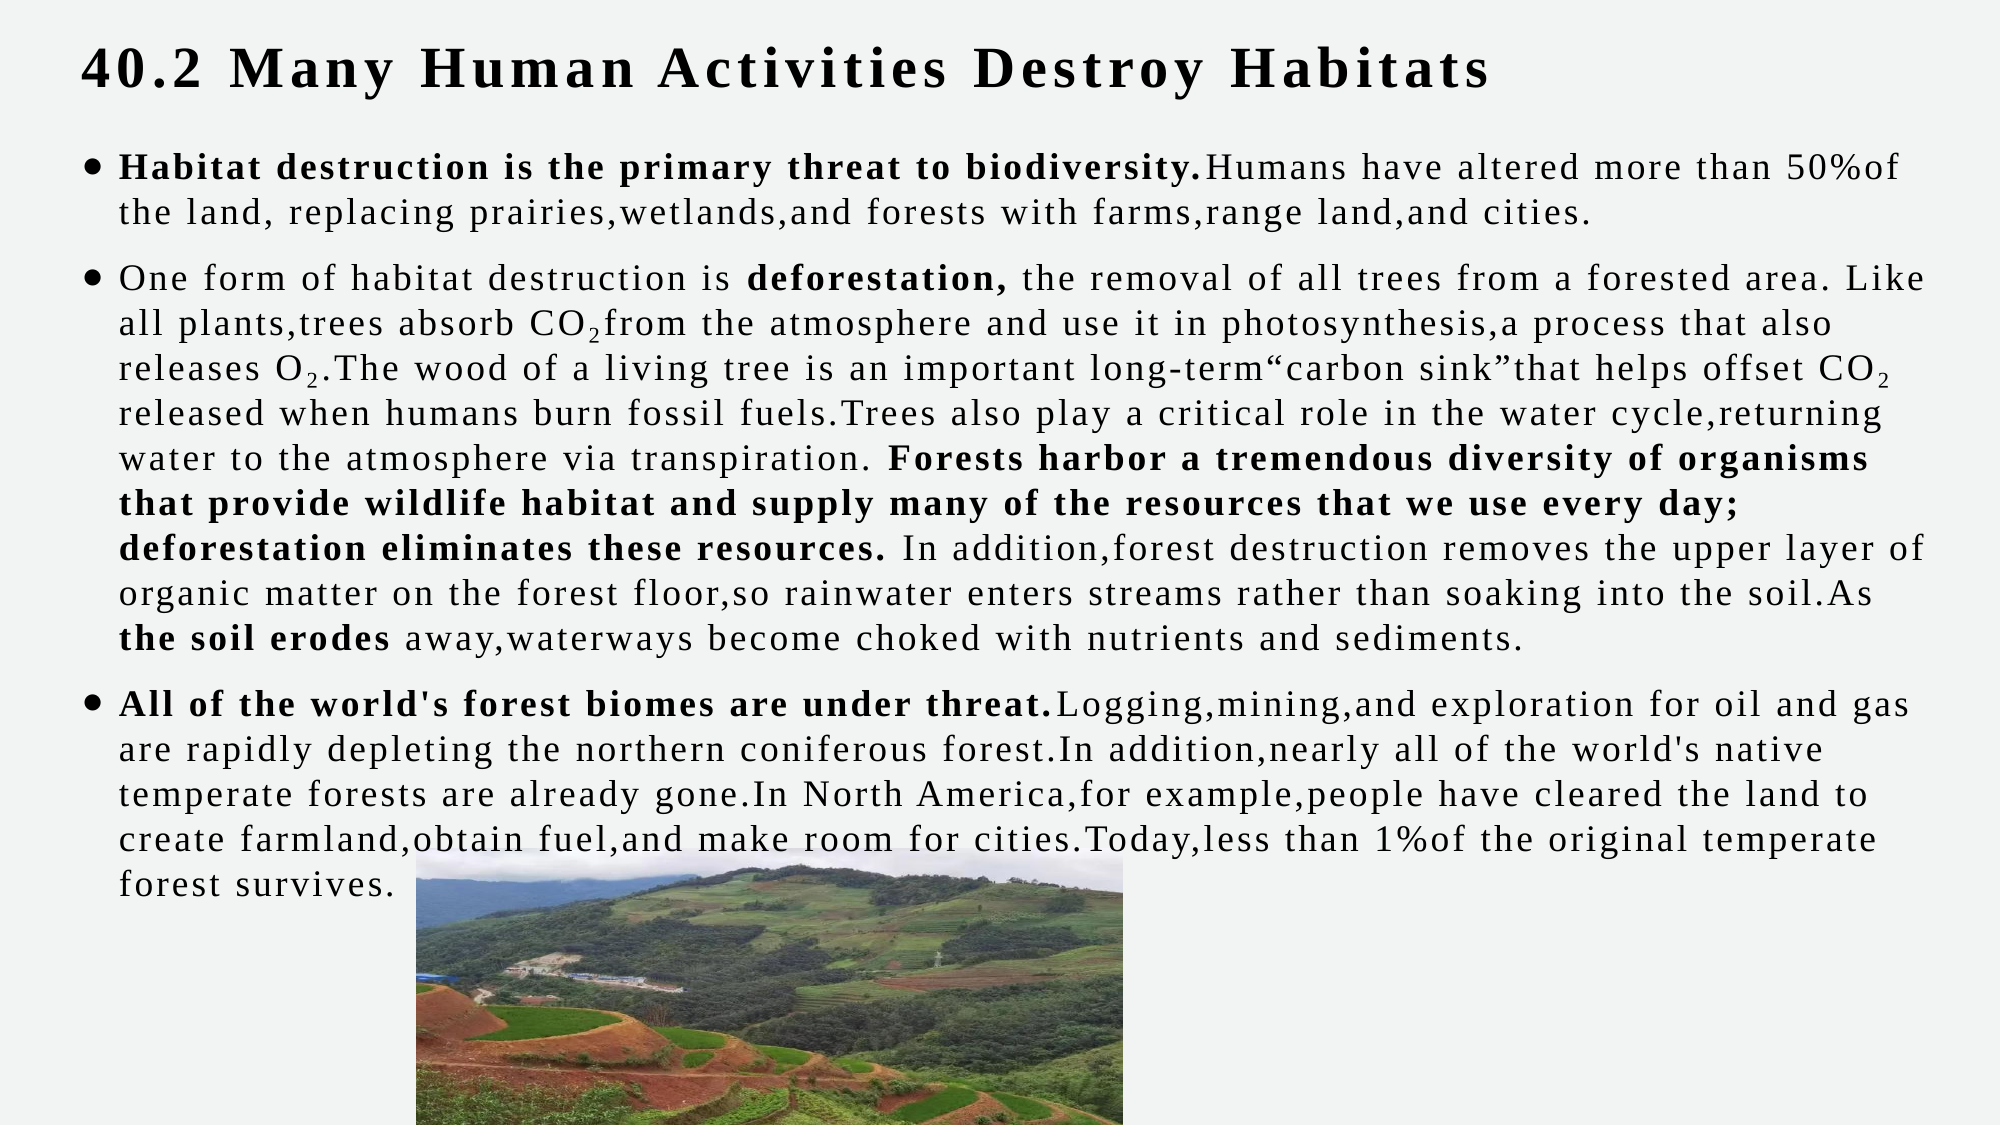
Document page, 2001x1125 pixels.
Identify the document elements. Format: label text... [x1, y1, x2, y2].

text_box Habitat destruction is the primary threat to biodiversity.Humans have altered more than 50%of the land, replacing prairies,wetlands,and forests with farms,range land,and cities. One form of habitat destruction is deforestation, the removal of all trees from a forested area. Like all plants,trees absorb CO₂from the atmosphere and use it in photosynthesis,a process that also releases O₂.The wood of a living tree is an important long-term“carbon sink”that helps offset CO₂ released when humans burn fossil fuels.Trees also play a critical role in the water cycle,returning water to the atmosphere via transpiration. Forests harbor a tremendous diversity of organisms that provide wildlife habitat and supply many of the resources that we use every day; deforestation eliminates these resources. In addition,forest destruction removes the upper layer of organic matter on the forest floor,so rainwater enters streams rather than soaking into the soil.As the soil erodes away,waterways become choked with nutrients and sediments. All of the world's forest biomes are under threat.Logging,mining,and exploration for oil and gas are rapidly depleting the northern coniferous forest.In addition,nearly all of the world's native temperate forests are already gone.In North America,for example,people have cleared the land to create farmland,obtain fuel,and make room for cities.Today,less than 1%of the original temperate forest survives. [66, 134, 1961, 1106]
picture [416, 848, 1123, 1125]
text_box 40.2 Many Human Activities Destroy Habitats [66, 6, 1867, 123]
